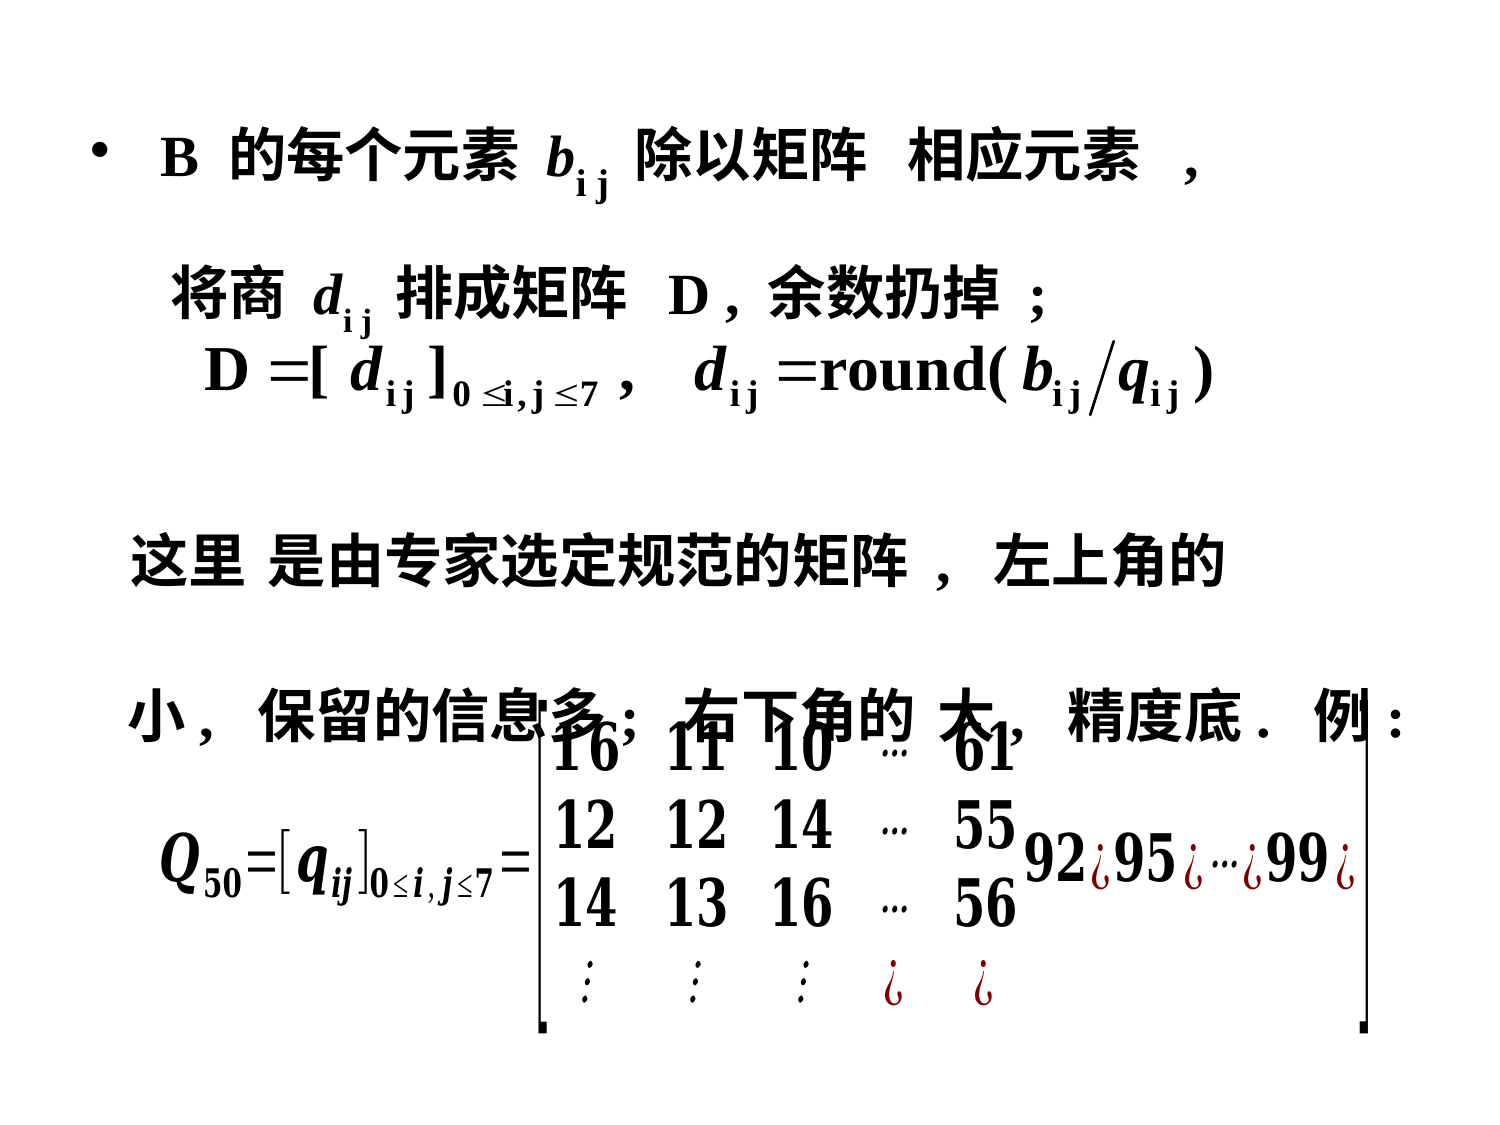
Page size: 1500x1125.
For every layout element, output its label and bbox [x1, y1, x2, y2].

text_box [194, 326, 1248, 428]
